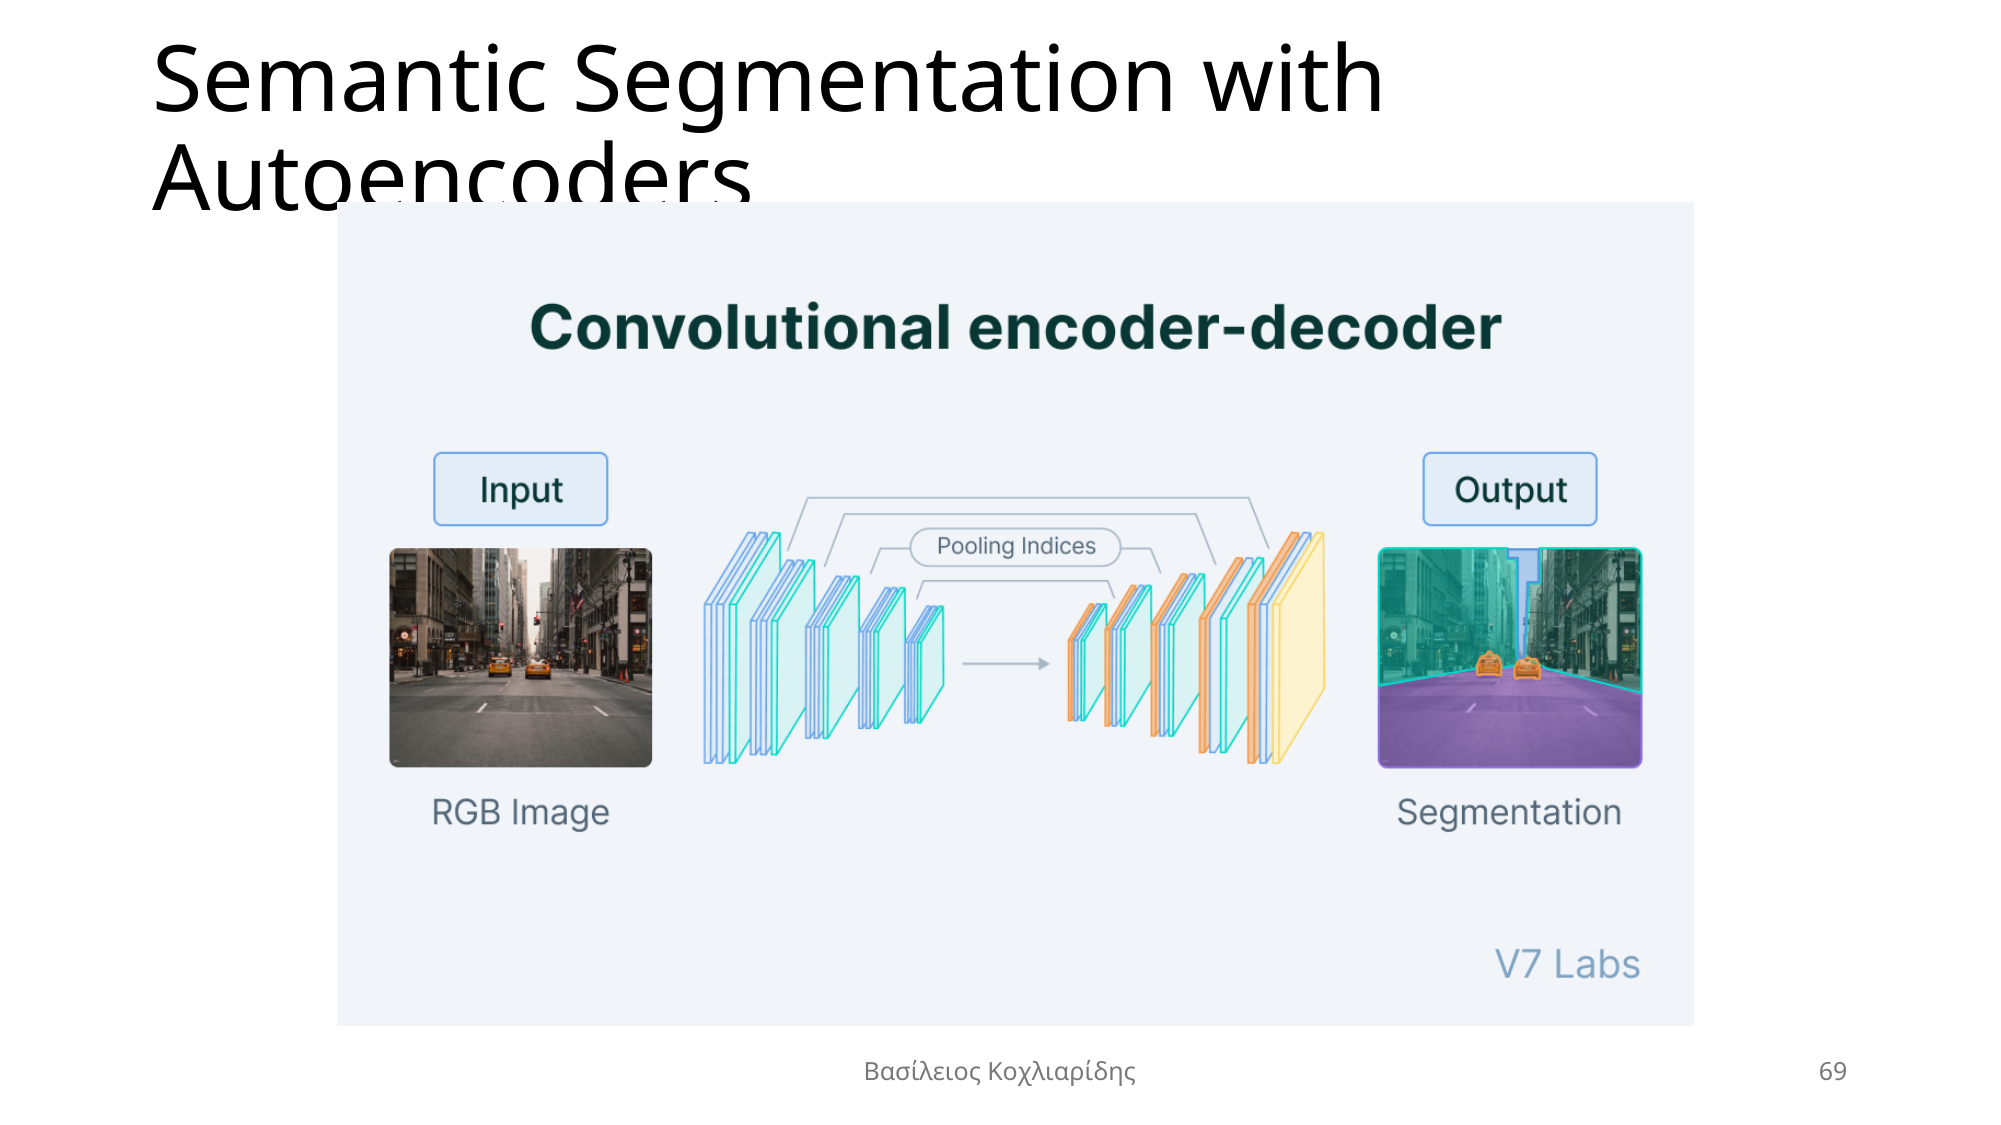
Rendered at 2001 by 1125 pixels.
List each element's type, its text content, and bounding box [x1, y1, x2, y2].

picture [336, 202, 1695, 1026]
title Semantic Segmentation with Autoencoders [137, 22, 1863, 240]
slide_number 69 [1412, 1042, 1863, 1103]
footer Βασίλειος Κοχλιαρίδης [662, 1042, 1338, 1103]
